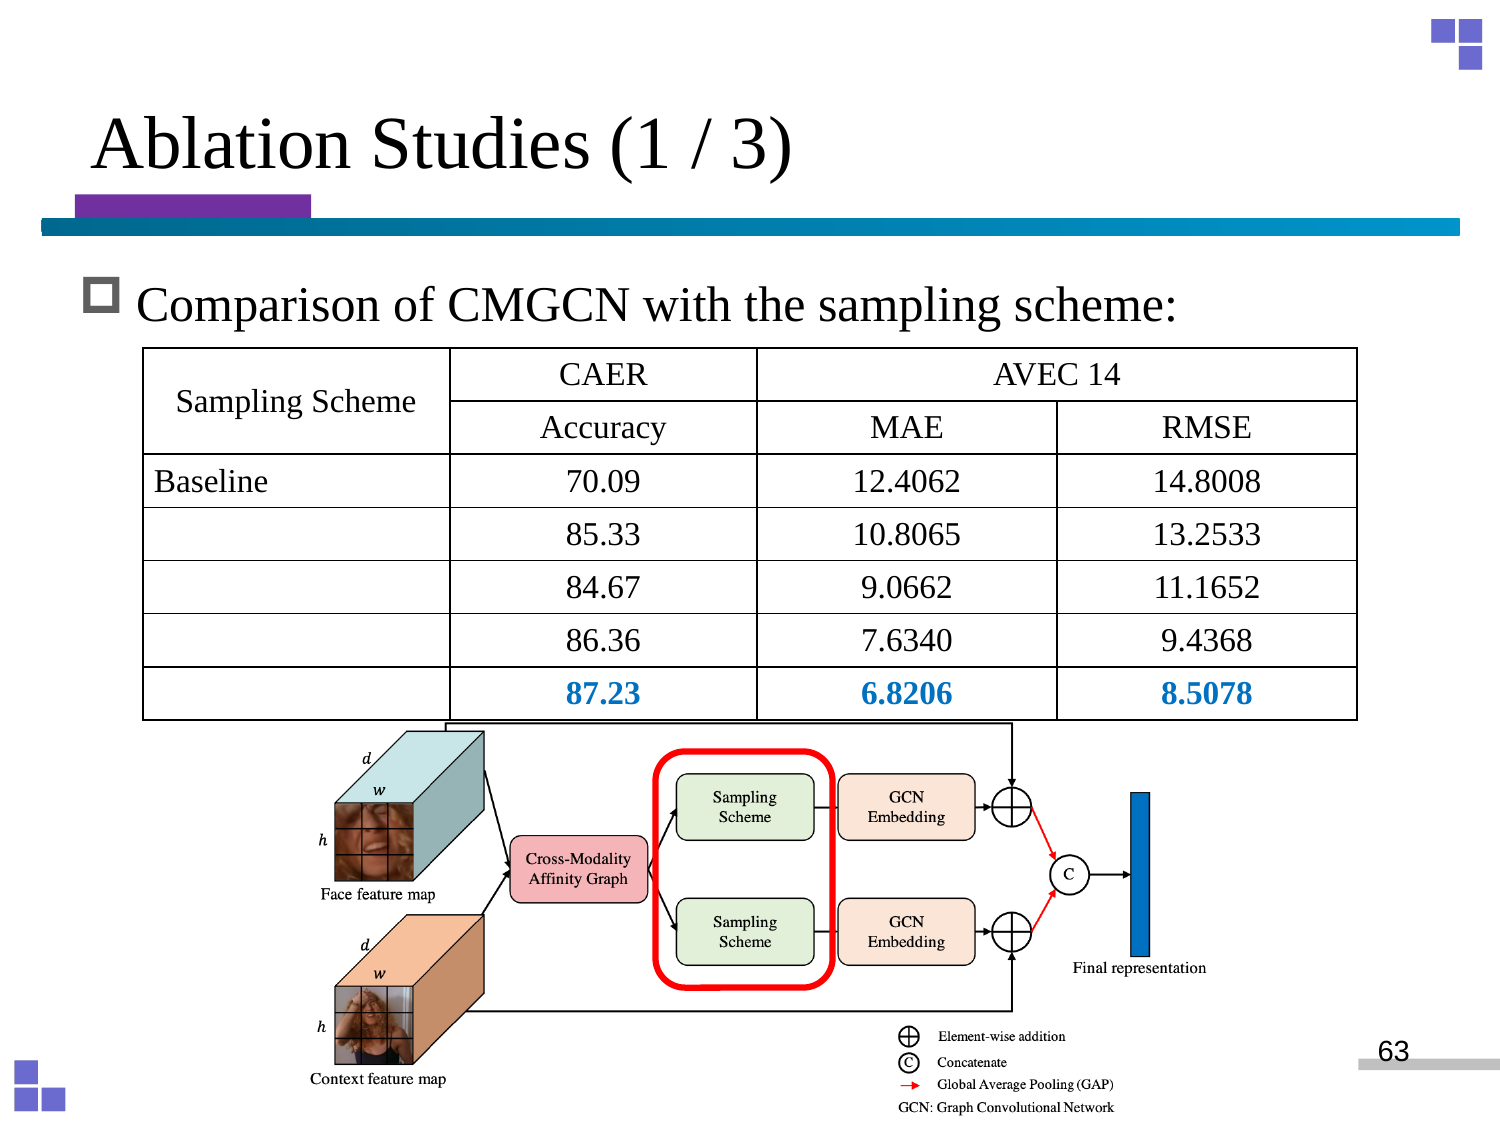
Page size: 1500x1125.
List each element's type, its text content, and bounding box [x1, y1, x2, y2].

picture [270, 721, 1230, 1125]
list Comparison of CMGCN with the sampling scheme: [64, 263, 1415, 433]
title Ablation Studies (1 / 3) [75, 45, 1425, 233]
slide_number 63 [1230, 1024, 1425, 1103]
